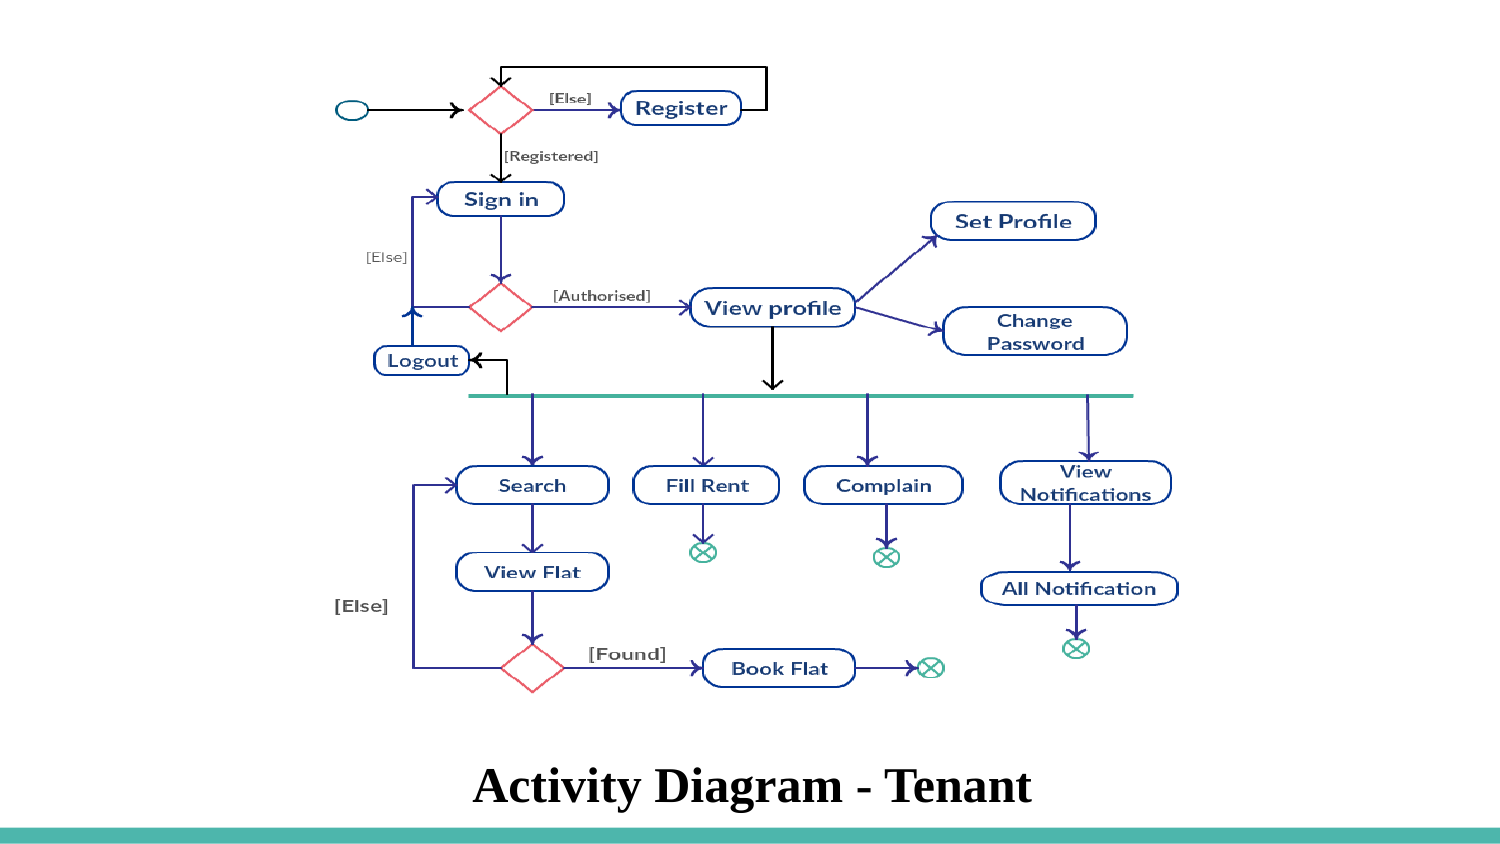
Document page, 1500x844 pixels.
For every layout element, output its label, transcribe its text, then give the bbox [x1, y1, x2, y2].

picture [280, 27, 1288, 754]
text_box Activity Diagram - Tenant [457, 762, 1130, 807]
